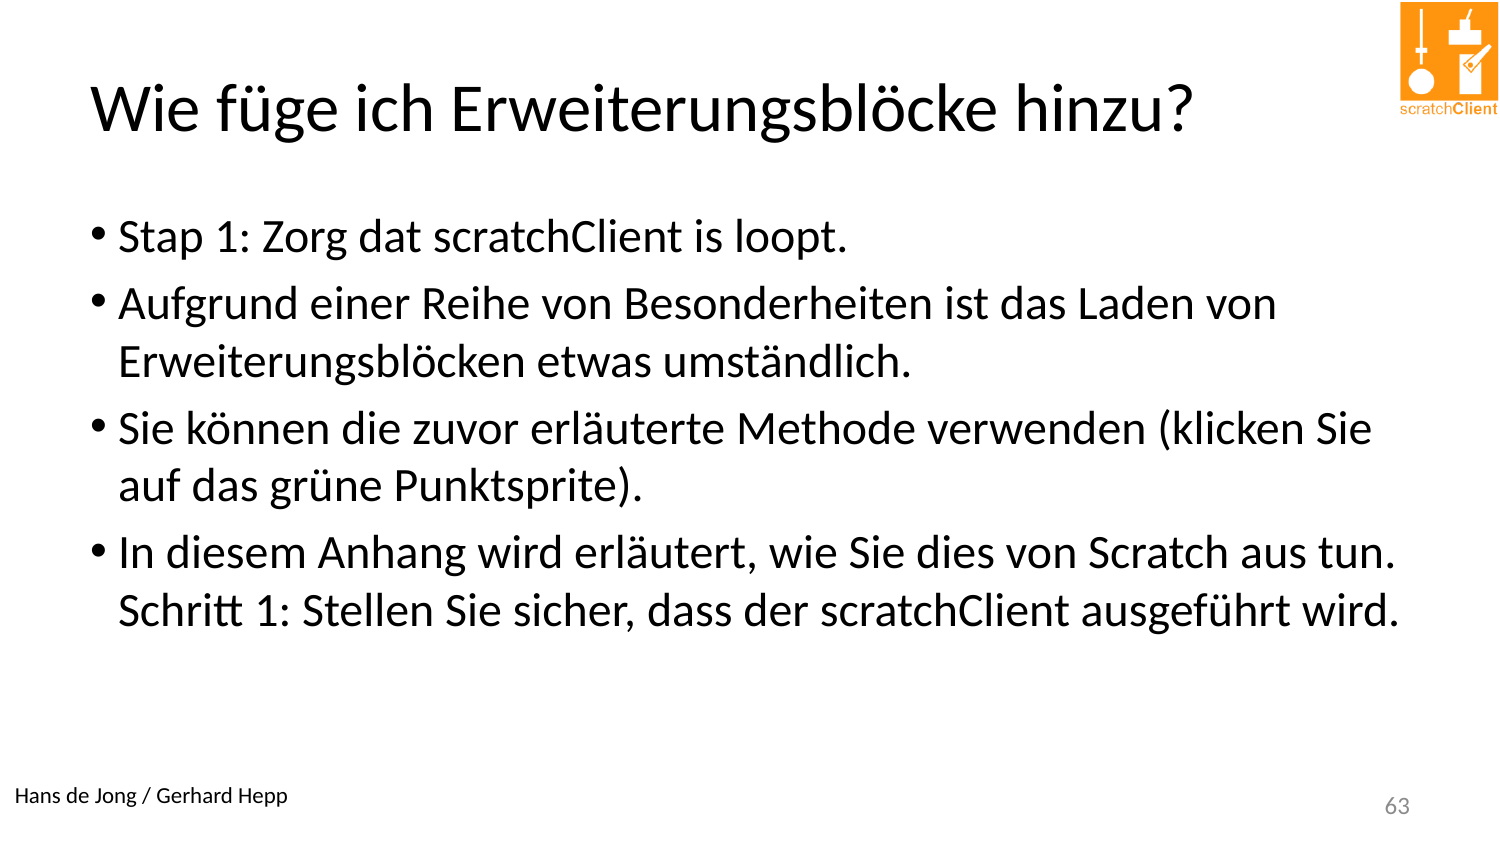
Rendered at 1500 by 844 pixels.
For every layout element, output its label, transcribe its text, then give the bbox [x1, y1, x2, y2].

slide_number 63 [1340, 782, 1425, 827]
picture [1398, 2, 1499, 118]
list Stap 1: Zorg dat scratchClient is loopt. Aufgrund einer Reihe von Besonderheiten ist das Laden von Erweiterungsblöcken etwas umständlich. Sie können die zuvor erläuterte Methode verwenden (klicken Sie auf das grüne Punktsprite). In diesem Anhang wird erläutert, wie Sie dies von Scratch aus tun. Schritt 1: Stellen Sie sicher, dass der scratchClient ausgeführt wird. [75, 196, 1425, 754]
title Wie füge ich Erweiterungsblöcke hinzu? [75, 33, 1425, 175]
